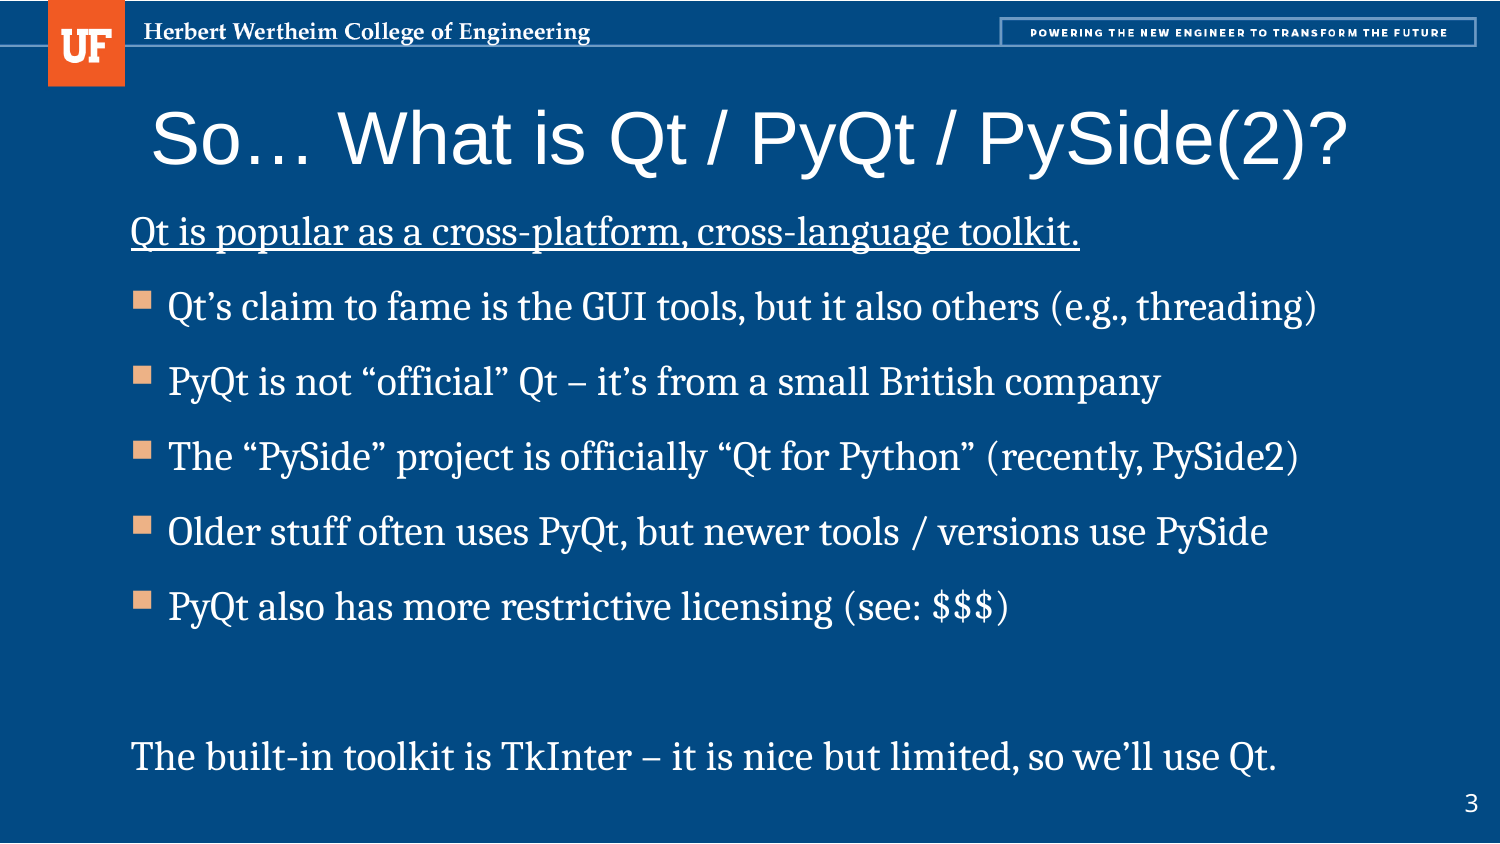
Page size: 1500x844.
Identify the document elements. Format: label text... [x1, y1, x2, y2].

title So… What is Qt / PyQt / PySide(2)? [47, 82, 1453, 220]
list Qt is popular as a cross-platform, cross-language toolkit. Qt’s claim to fame is the GUI tools, but it also others (e.g., threading) PyQt is not “official” Qt – it’s from a small British company The “PySide” project is officially “Qt for Python” (recently, PySide2) Older stuff often uses PyQt, but newer tools / versions use PySide PyQt also has more restrictive licensing (see: $$$) The built-in toolkit is TkInter – it is nice but limited, so we’ll use Qt. [115, 220, 1385, 656]
picture [0, 0, 1500, 843]
slide_number 3 [1156, 782, 1494, 828]
